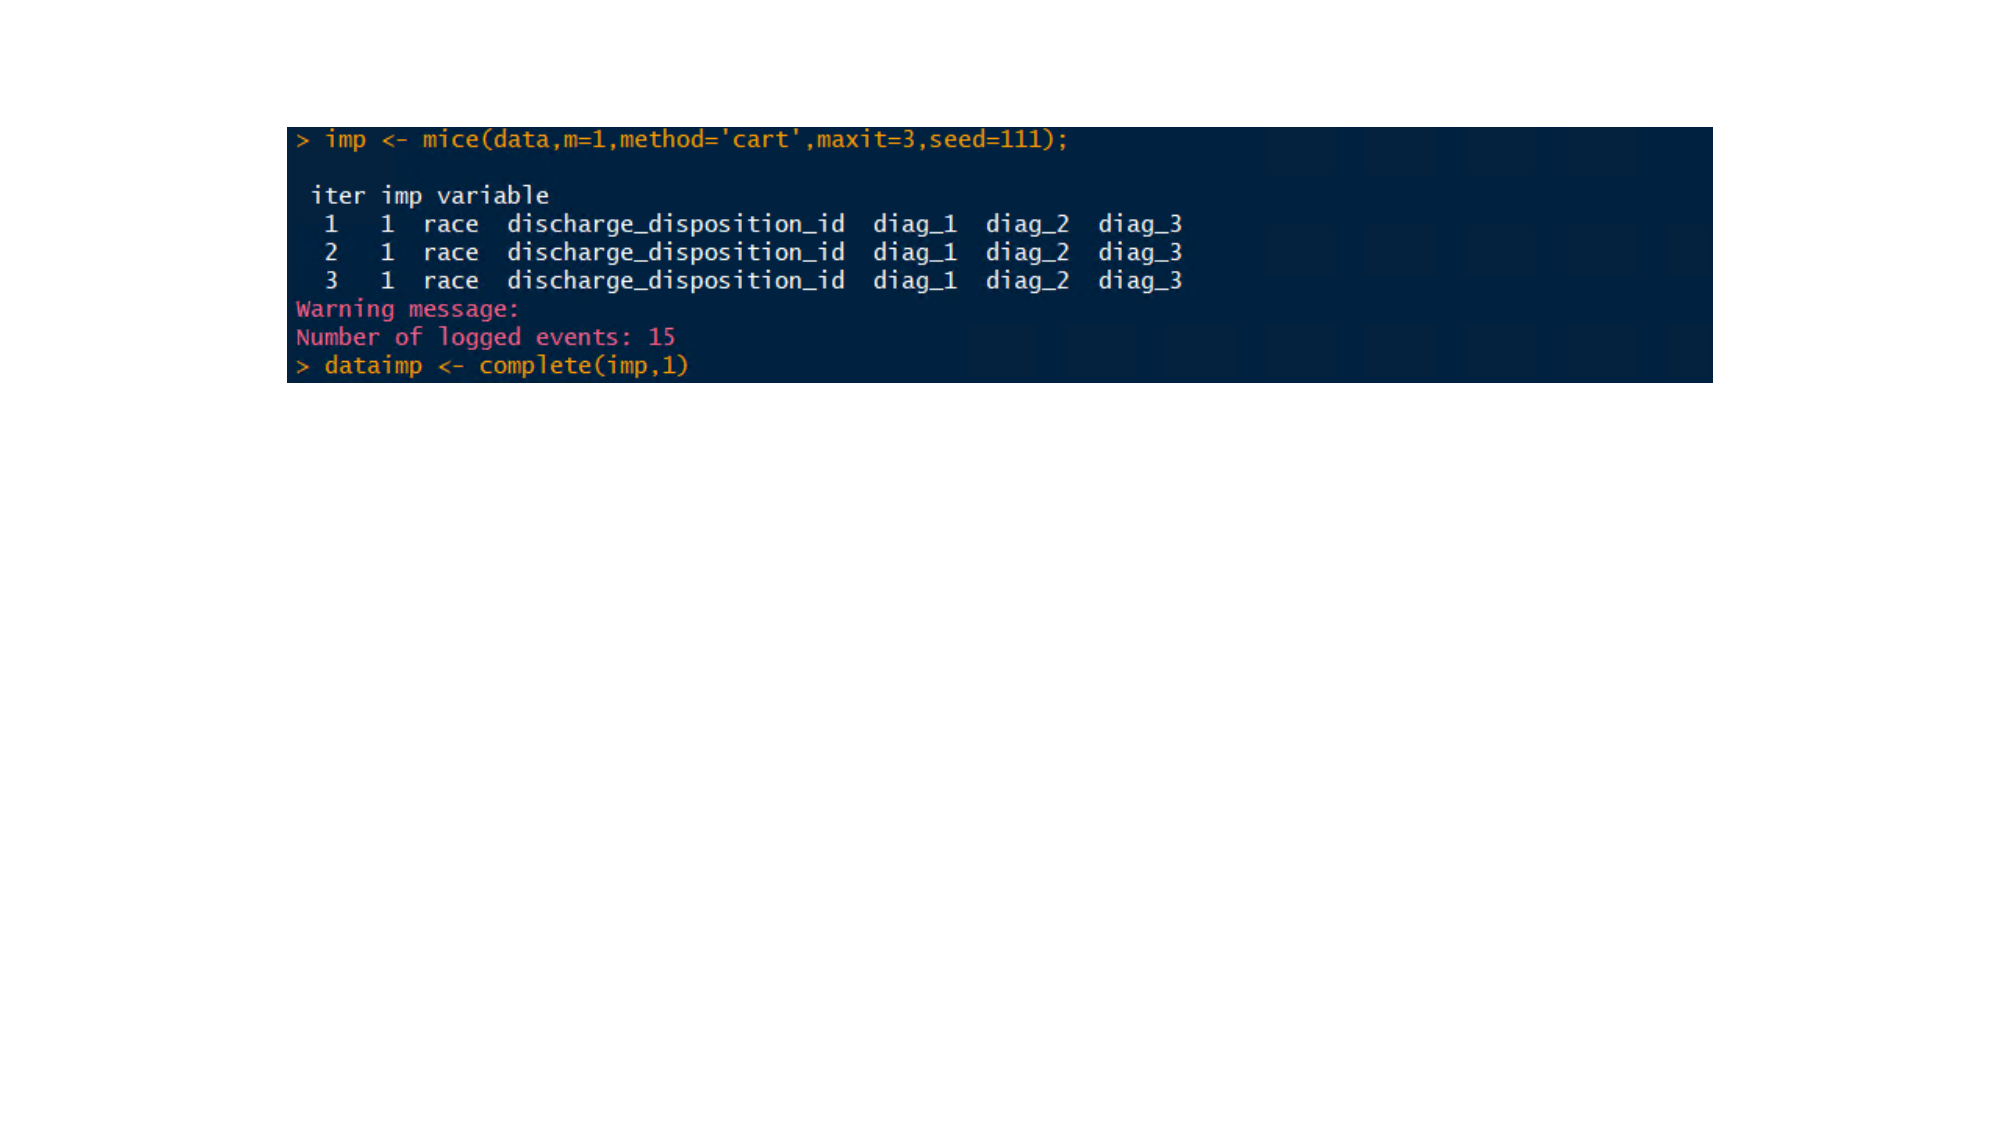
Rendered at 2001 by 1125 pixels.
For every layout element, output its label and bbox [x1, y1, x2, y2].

picture [287, 127, 1713, 383]
